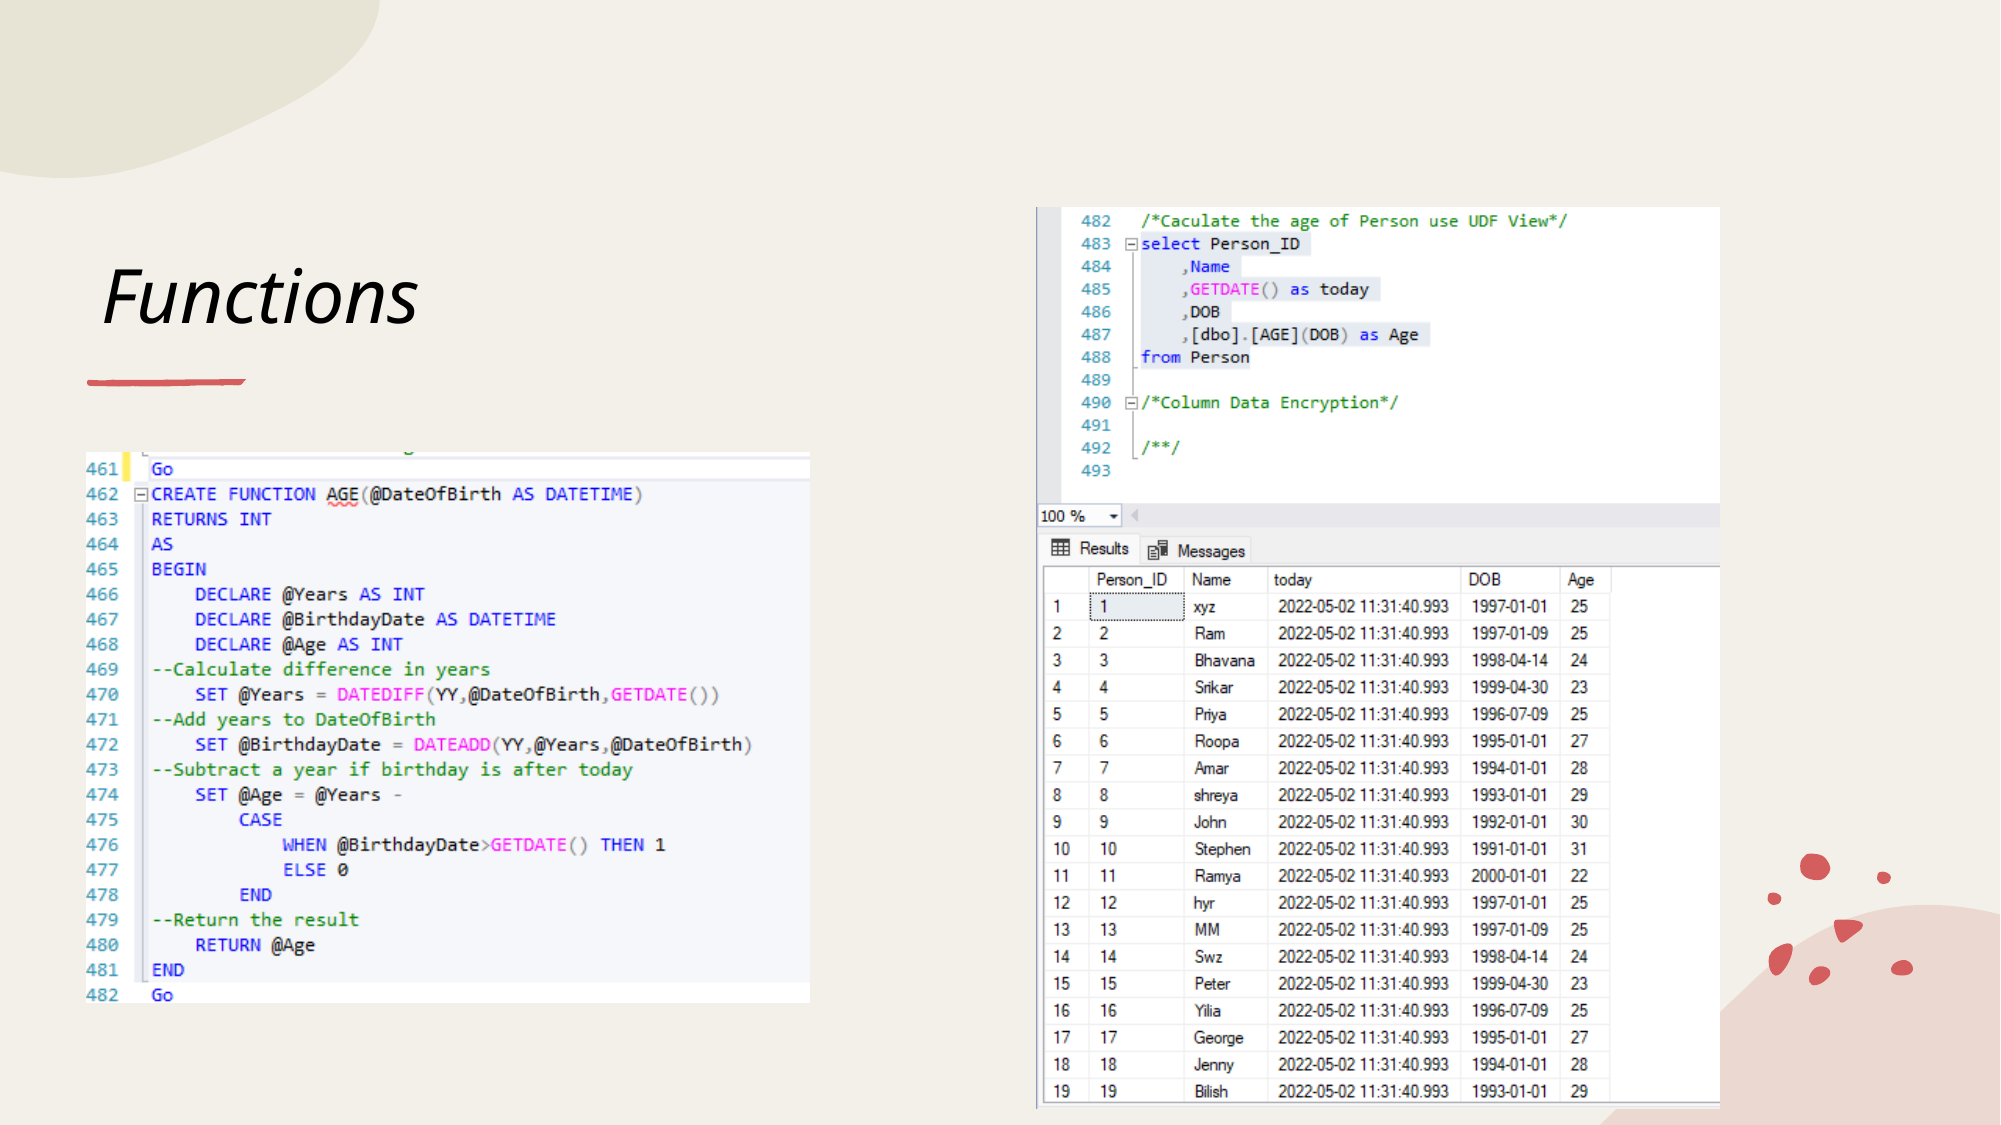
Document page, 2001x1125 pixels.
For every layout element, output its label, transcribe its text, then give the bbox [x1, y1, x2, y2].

title Functions [86, 129, 1740, 347]
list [1036, 207, 1720, 1109]
picture [86, 452, 810, 1003]
